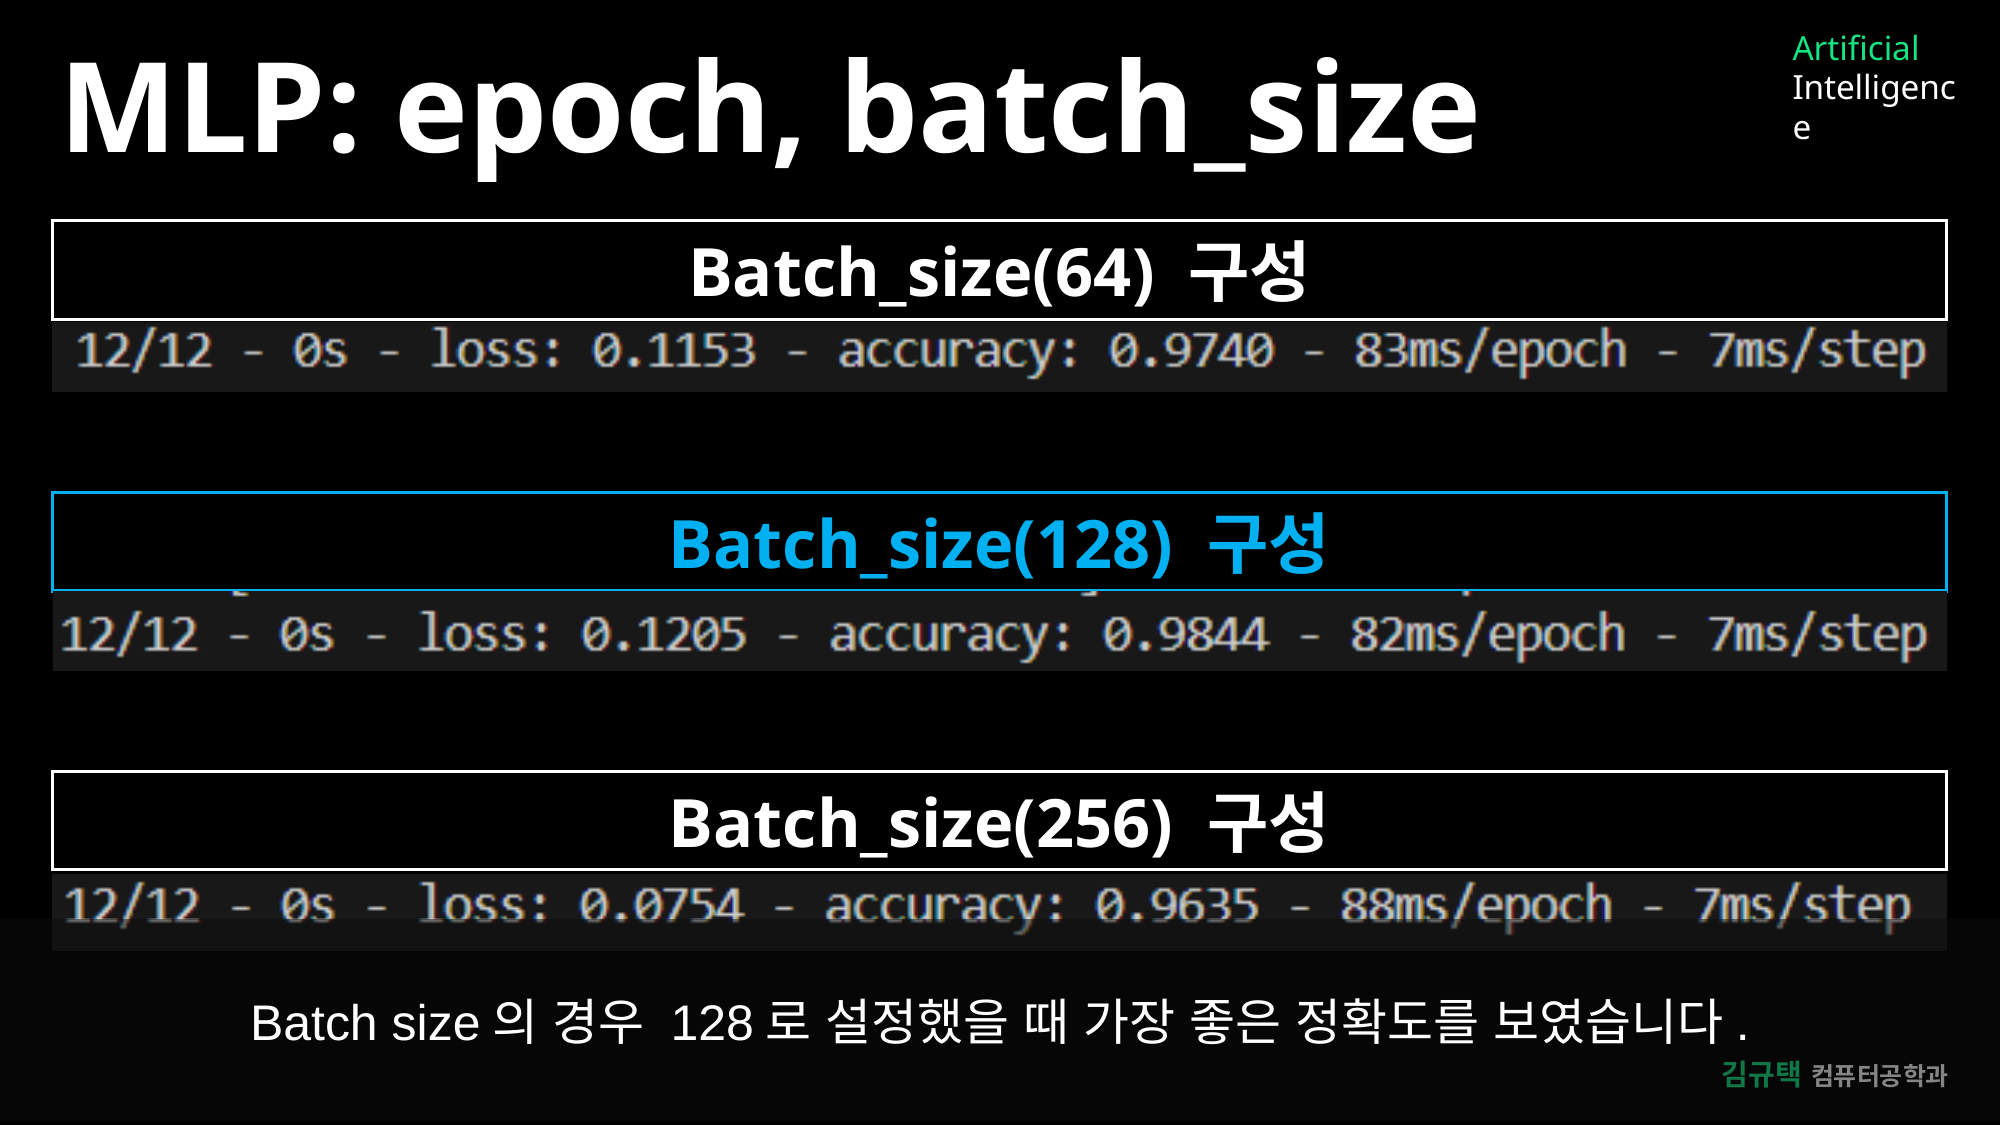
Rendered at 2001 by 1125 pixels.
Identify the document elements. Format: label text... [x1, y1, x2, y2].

picture [52, 874, 1948, 951]
text_box Batch_size(64) 구성 [51, 219, 1948, 321]
text_box Batch_size(128) 구성 [51, 491, 1948, 593]
picture [52, 321, 1948, 393]
picture [52, 592, 1948, 672]
text_box Artificial Intelligence [1776, 18, 1987, 158]
text_box Batch size의 경우 128로 설정했을 때 가장 좋은 정확도를 보였습니다. [0, 918, 2000, 1124]
text_box MLP: epoch, batch_size [43, 18, 1736, 189]
text_box Batch_size(256) 구성 [51, 770, 1948, 871]
